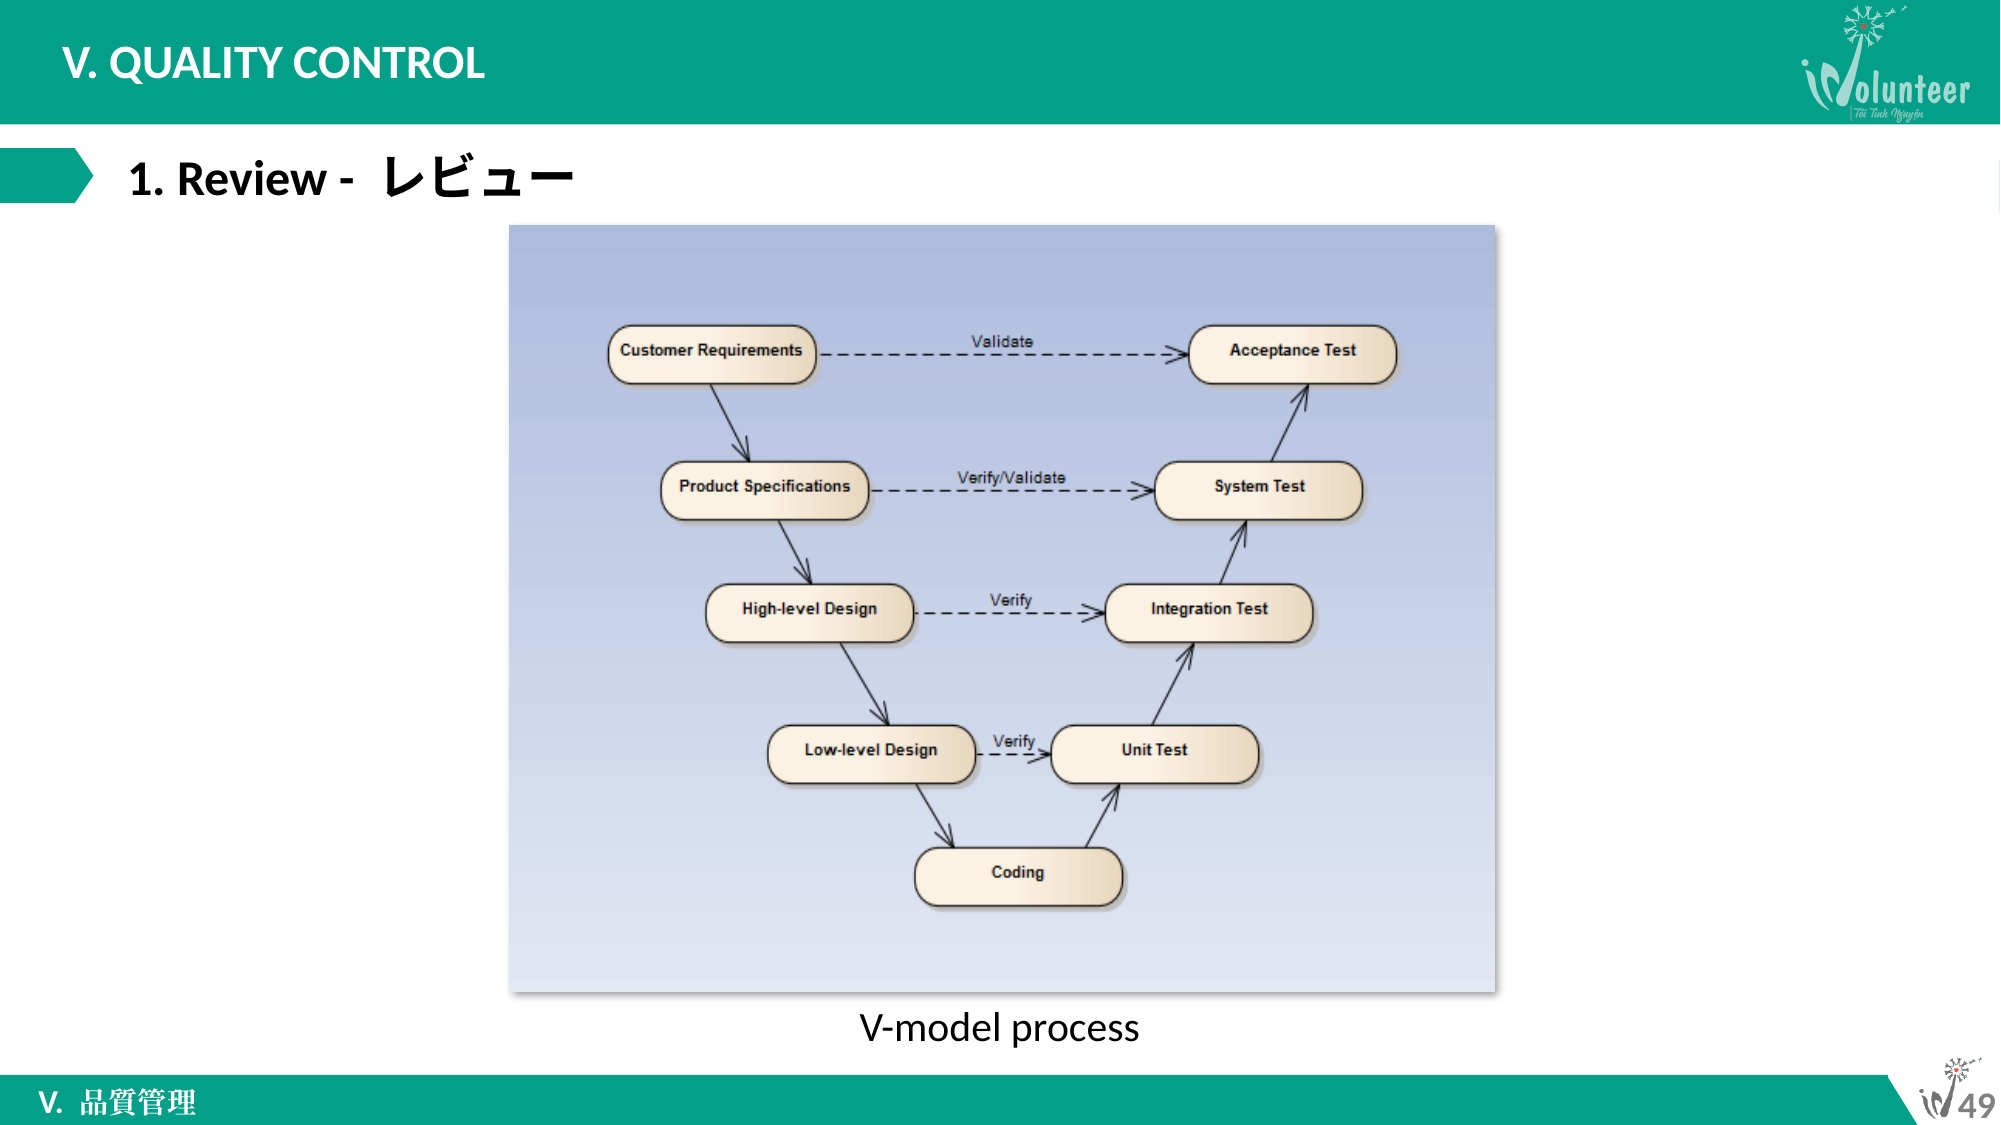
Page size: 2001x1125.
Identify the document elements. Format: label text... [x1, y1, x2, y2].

picture [1919, 1057, 1982, 1119]
text_box V. QUALITY CONTROL [47, 23, 502, 96]
text_box [0, 0, 1779, 125]
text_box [0, 137, 589, 214]
text_box [1779, 0, 1997, 125]
text_box V-model process [844, 1001, 1156, 1057]
picture [509, 225, 1495, 992]
text_box 49 [1943, 1073, 2000, 1125]
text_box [0, 1074, 1919, 1125]
